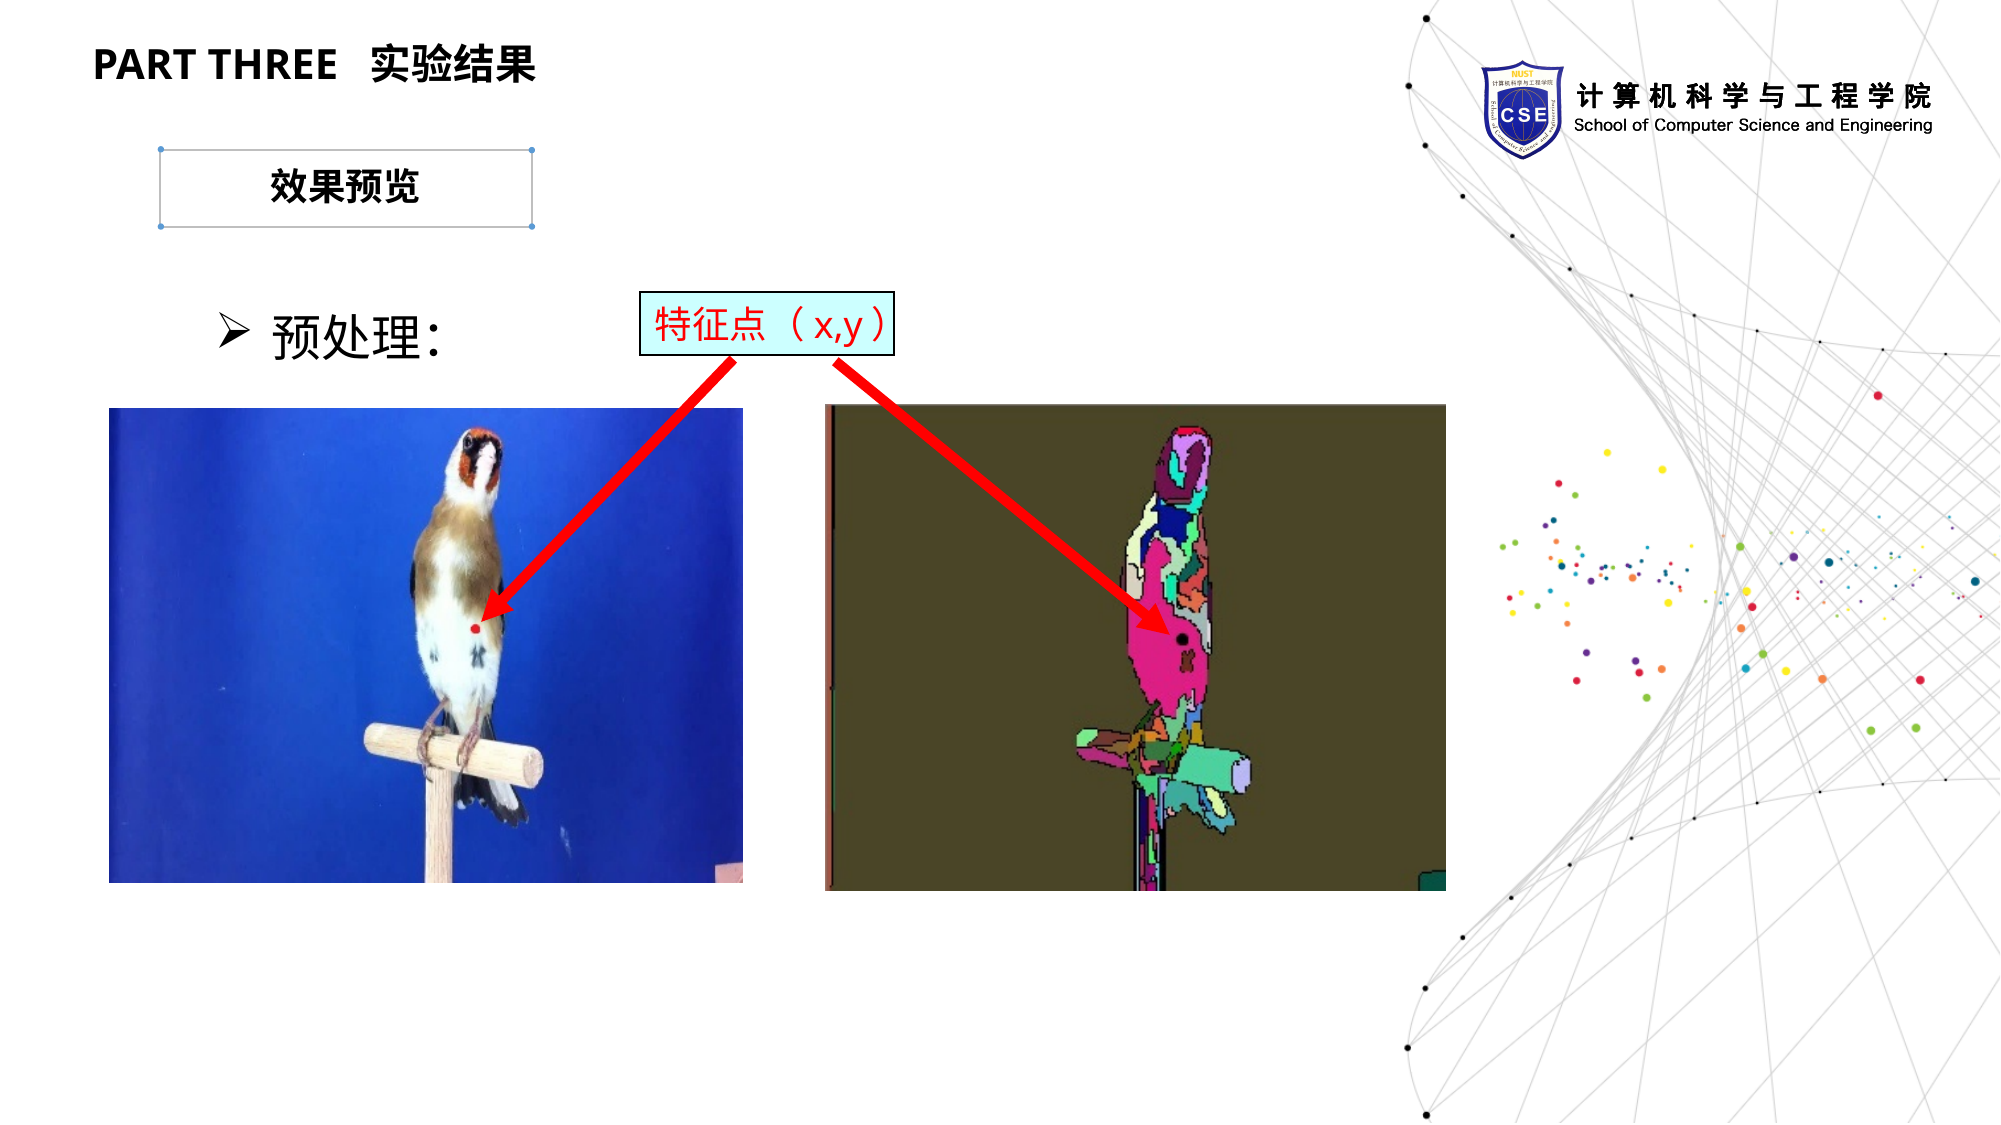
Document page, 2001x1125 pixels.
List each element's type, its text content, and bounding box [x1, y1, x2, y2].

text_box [157, 146, 536, 230]
list PART THREE 实验结果 [43, 36, 586, 100]
picture [109, 408, 743, 883]
text_box 预处理： [200, 269, 766, 374]
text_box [481, 291, 1170, 635]
picture [824, 0, 2001, 1123]
